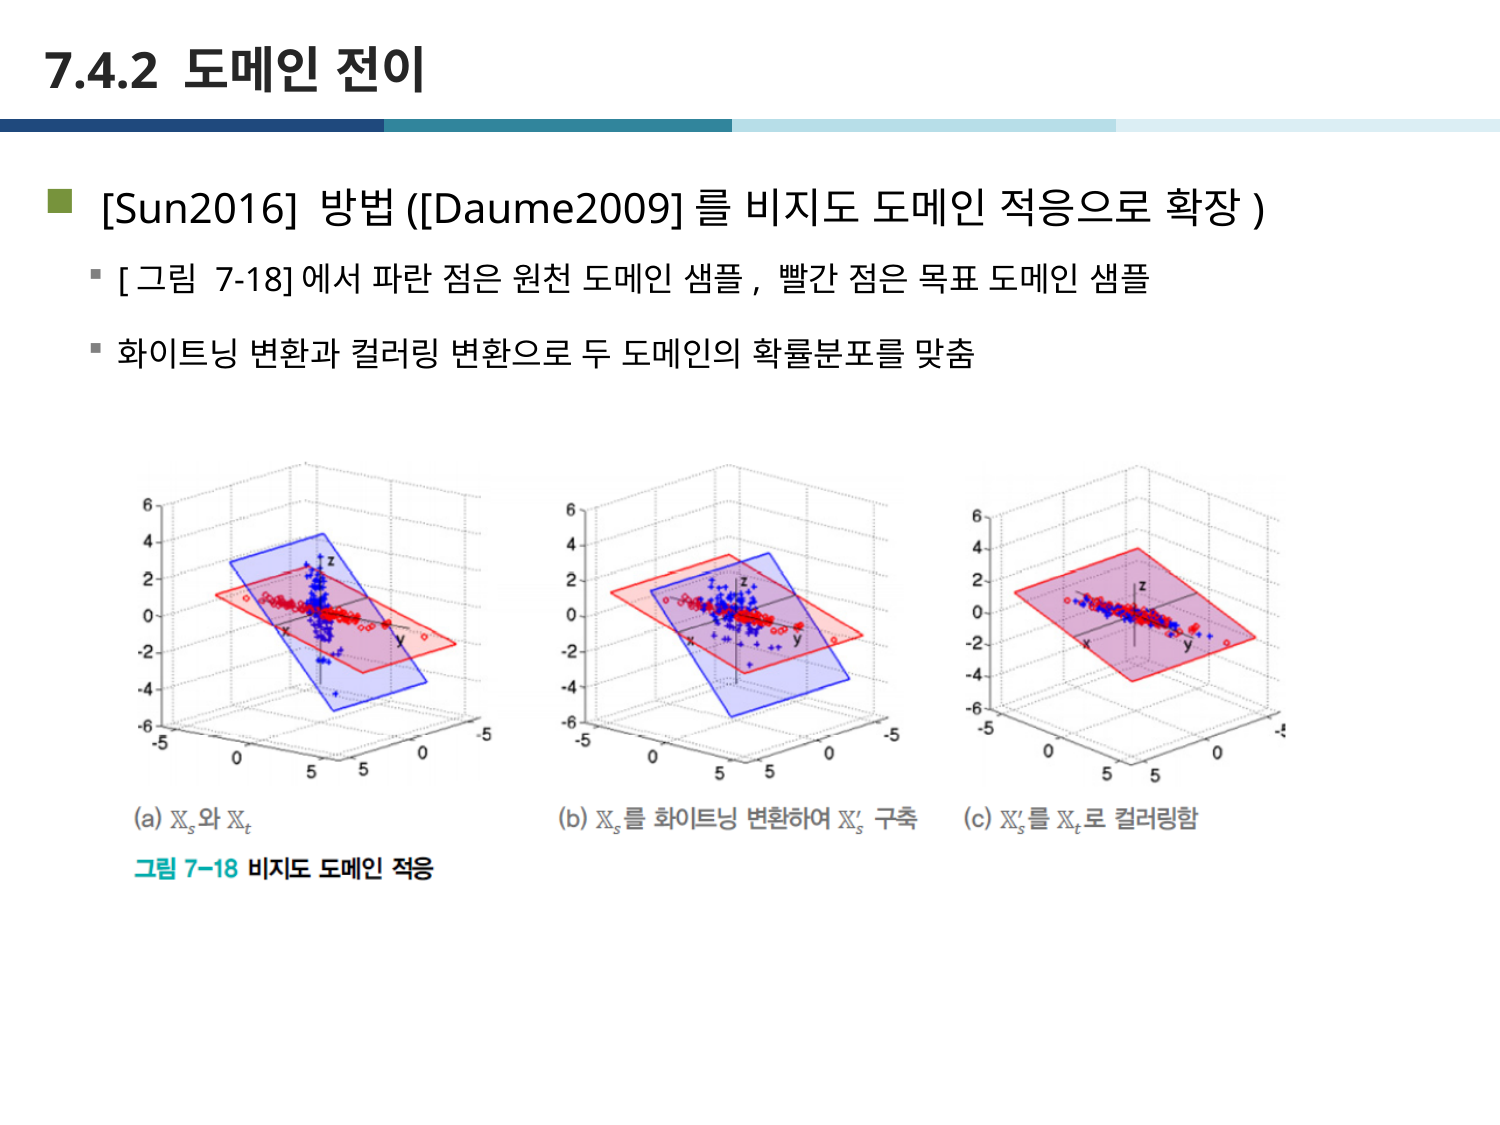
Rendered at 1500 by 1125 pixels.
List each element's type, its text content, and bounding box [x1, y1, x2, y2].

list [Sun2016] 방법([Daume2009]를 비지도 도메인 적응으로 확장) [그림 7-18]에서 파란 점은 원천 도메인 샘플, 빨간 점은 목표 도메인 샘플 화이트닝 변환과 컬러링 변환으로 두 도메인의 확률분포를 맞춤 [29, 148, 1471, 1083]
picture [123, 455, 1297, 882]
title 7.4.2 도메인 전이 [29, 23, 1448, 114]
